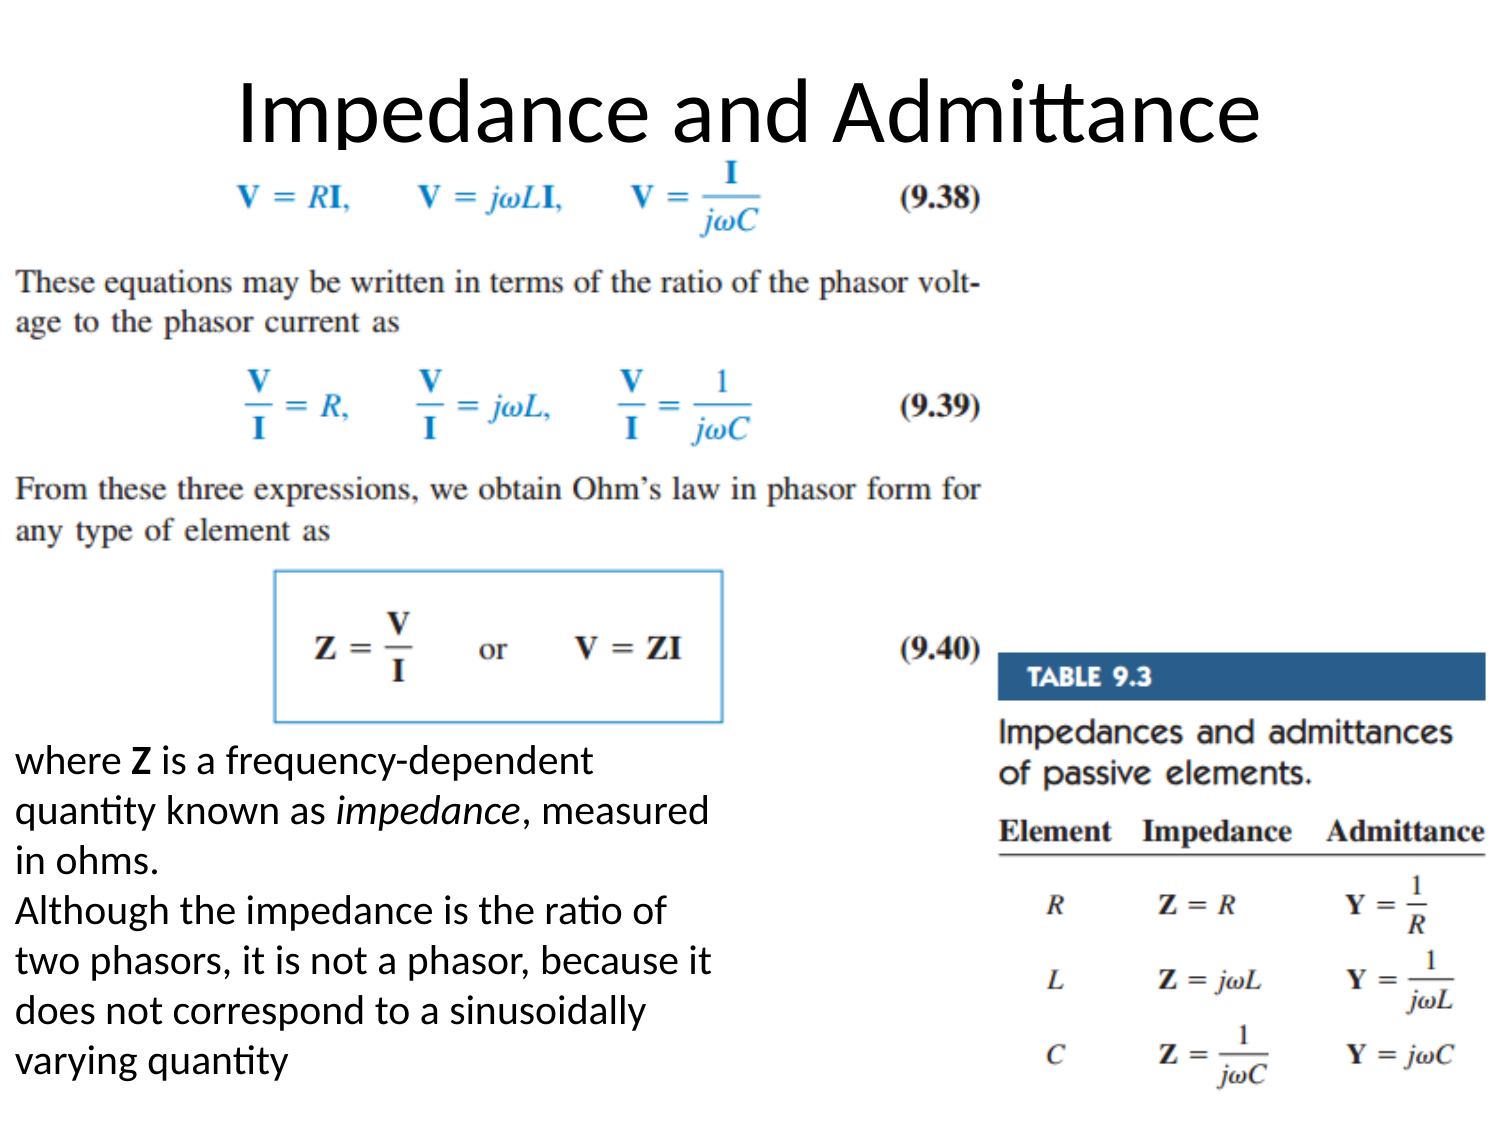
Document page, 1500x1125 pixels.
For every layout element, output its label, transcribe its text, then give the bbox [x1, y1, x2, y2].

title Impedance and Admittance [75, 12, 1425, 200]
picture [987, 643, 1500, 1113]
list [4, 149, 993, 748]
text_box where Z is a frequency-dependent quantity known as impedance, measured in ohms. Although the impedance is the ratio of two phasors, it is not a phasor, because it does not correspond to a sinusoidally varying quantity [0, 752, 750, 1090]
